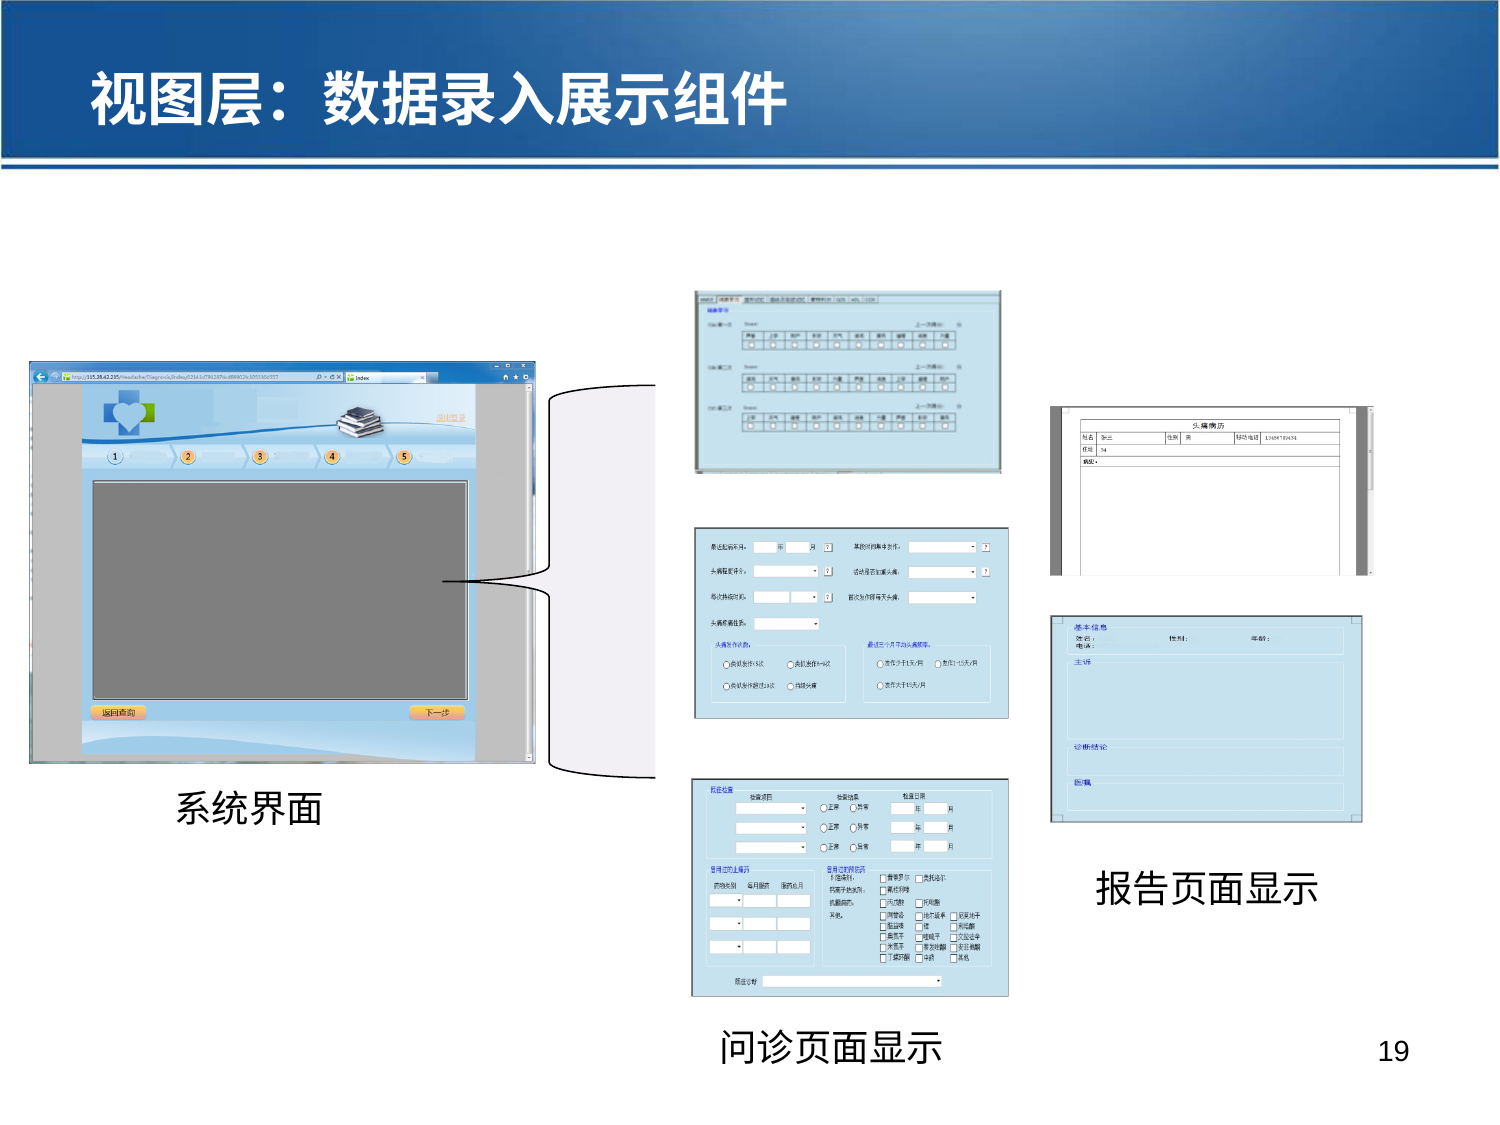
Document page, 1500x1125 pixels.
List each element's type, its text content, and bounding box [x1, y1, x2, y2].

text_box 问诊页面显示 [704, 1016, 1009, 1077]
text_box 系统界面 [159, 778, 420, 838]
text_box [540, 385, 656, 778]
picture [0, 0, 1500, 1125]
text_box 视图层：数据录入展示组件 [74, 54, 1425, 151]
slide_number 19 [1074, 1024, 1426, 1103]
text_box 报告页面显示 [1080, 857, 1374, 918]
